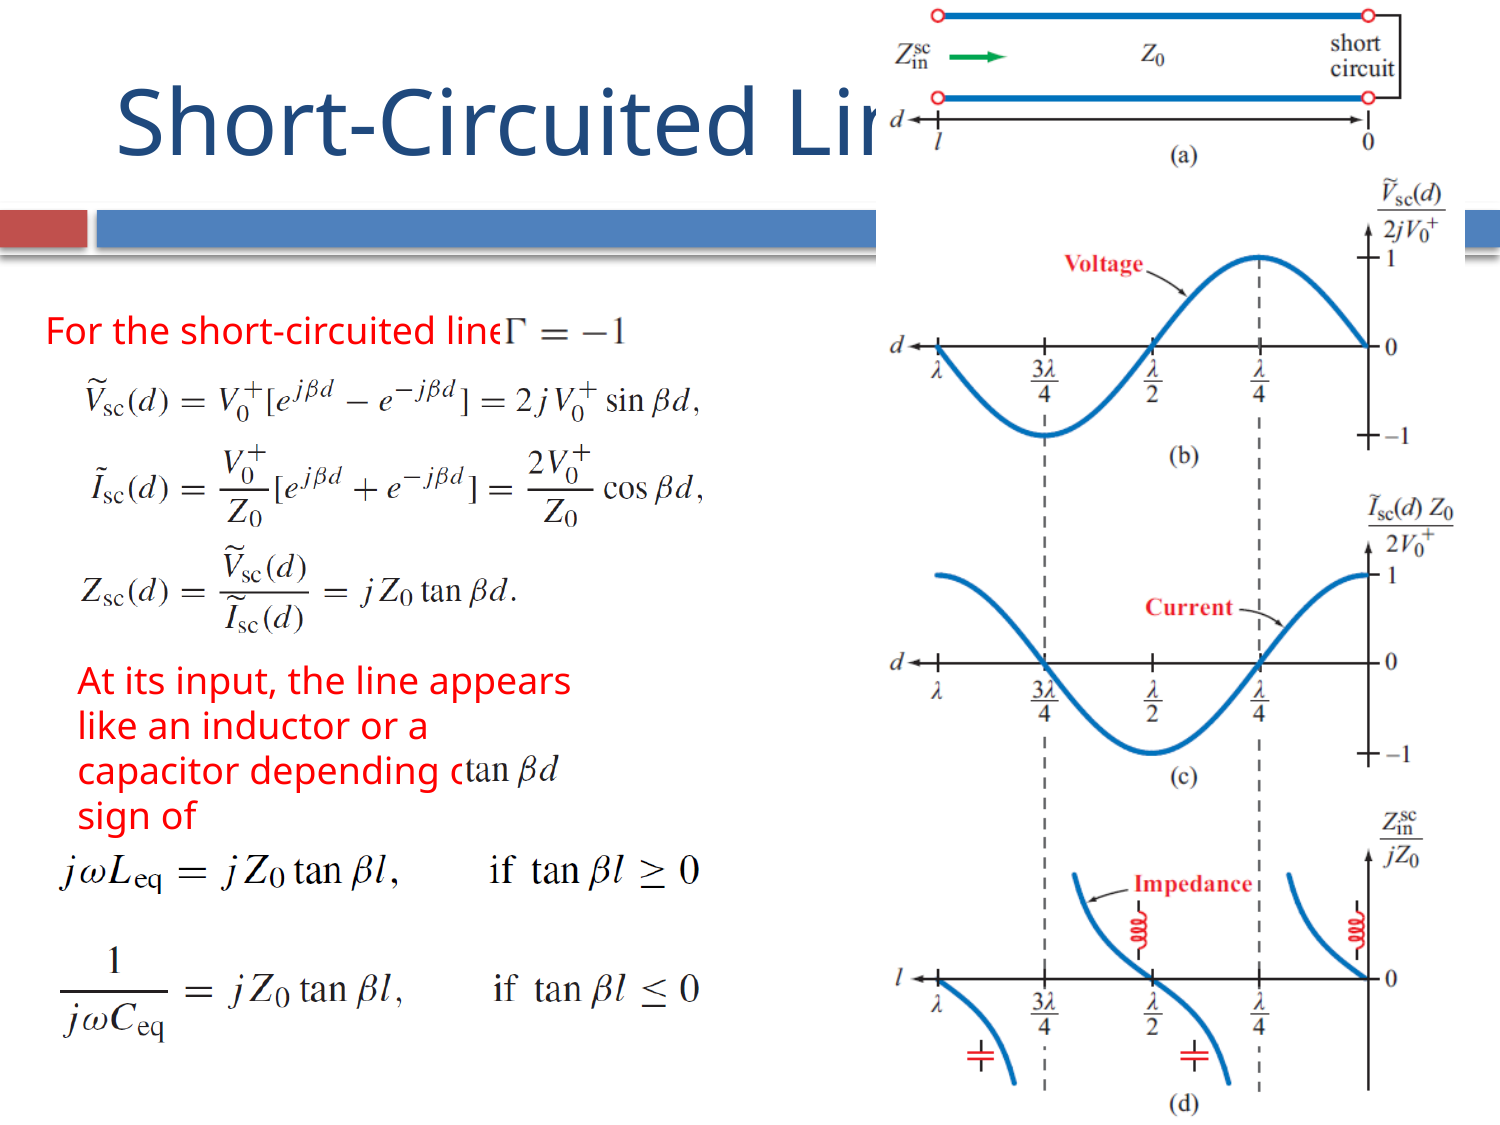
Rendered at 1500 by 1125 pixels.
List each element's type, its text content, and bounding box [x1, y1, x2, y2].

picture [499, 312, 632, 351]
text_box For the short-circuited line: [30, 299, 545, 360]
title Short-Circuited Line [100, 37, 870, 200]
picture [462, 749, 563, 792]
text_box At its input, the line appears like an inductor or a capacitor depending on the sign of [62, 649, 613, 845]
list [875, 0, 1465, 1125]
picture [49, 849, 701, 896]
picture [49, 937, 701, 1051]
picture [74, 374, 703, 638]
